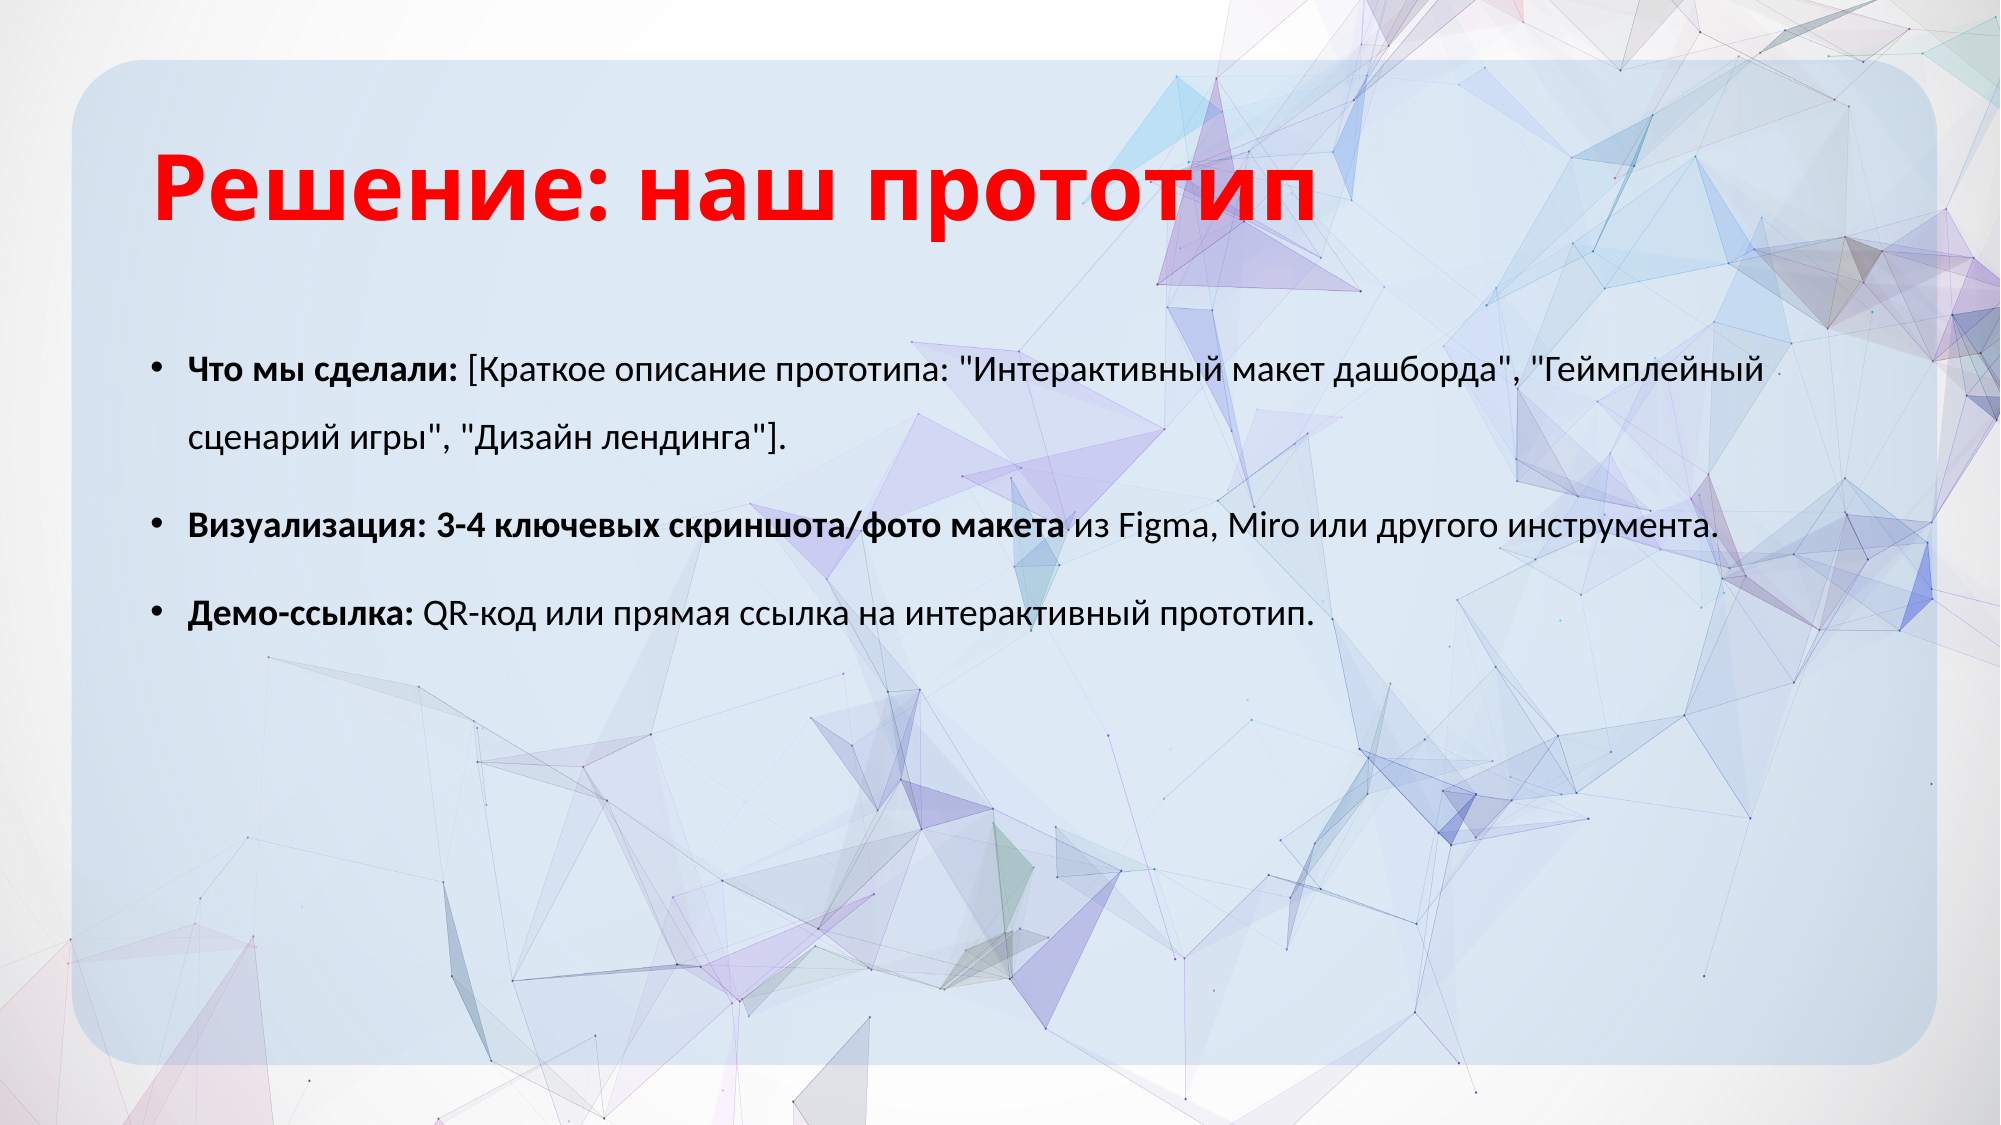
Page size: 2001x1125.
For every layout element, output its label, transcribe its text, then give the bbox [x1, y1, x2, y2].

title Решение: наш прототип [135, 82, 1861, 300]
list Что мы сделали: [Краткое описание прототипа: "Интерактивный макет дашборда", "Геймплейный сценарий игры", "Дизайн лендинга"]. Визуализация: 3-4 ключевых скриншота/фото макета из Figma, Miro или другого инструмента. Демо-ссылка: QR-код или прямая ссылка на интерактивный прототип. [135, 314, 1861, 1028]
